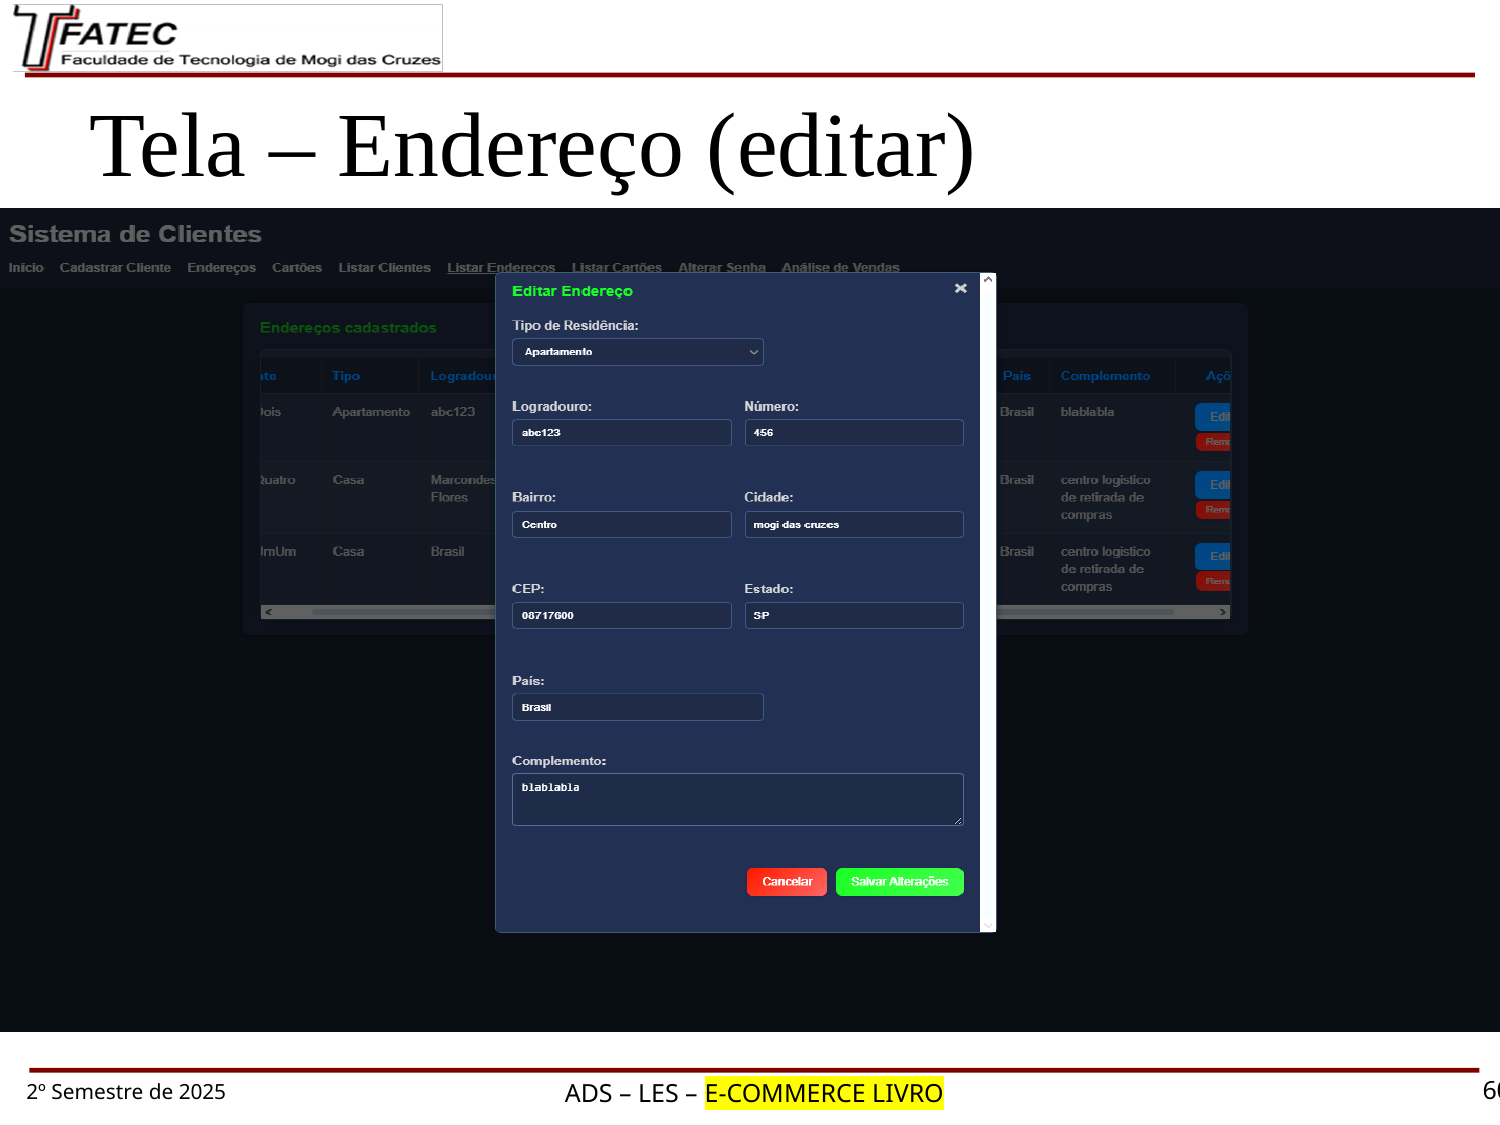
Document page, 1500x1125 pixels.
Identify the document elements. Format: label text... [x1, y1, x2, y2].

picture [0, 207, 1500, 1033]
picture [12, 4, 443, 72]
title Tela – Endereço (editar) [75, 77, 1425, 206]
